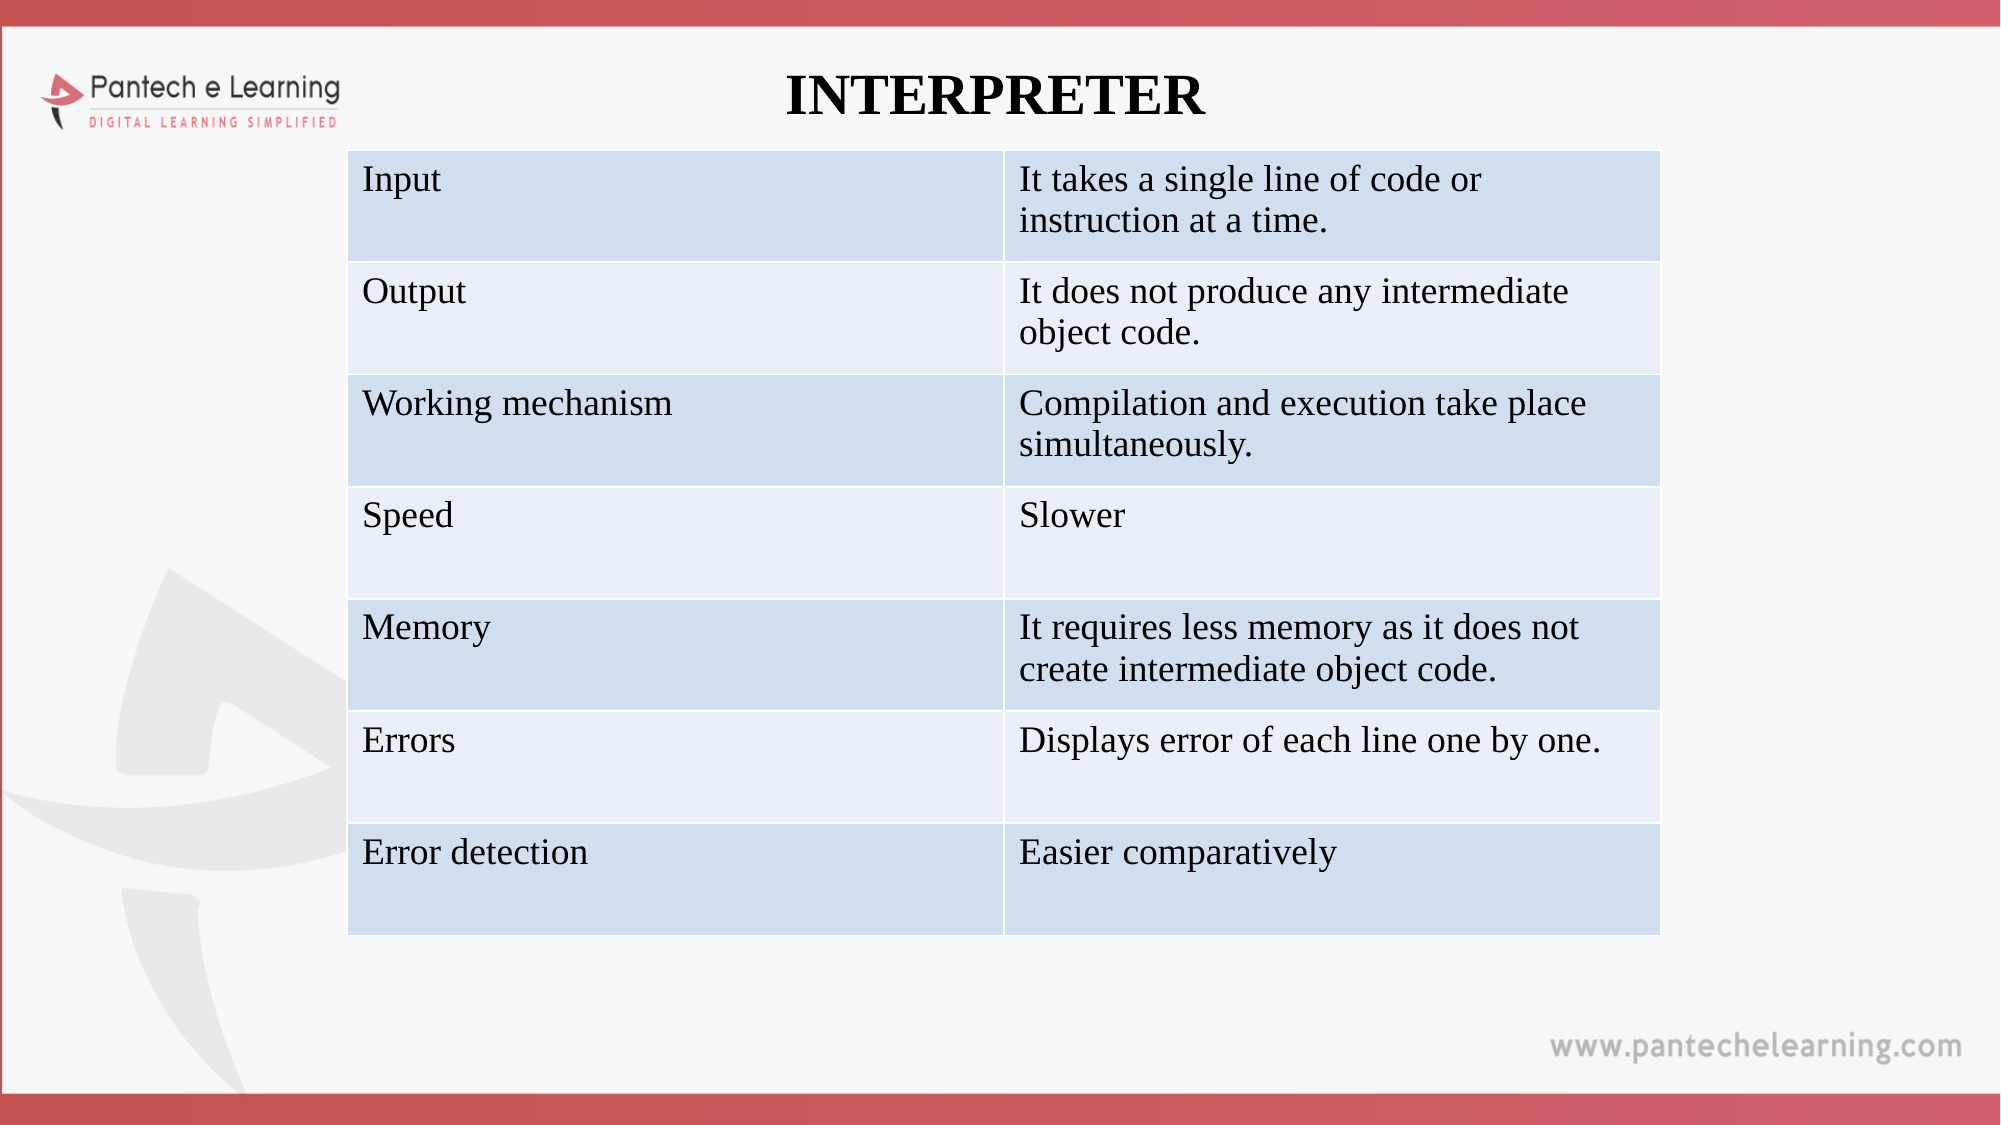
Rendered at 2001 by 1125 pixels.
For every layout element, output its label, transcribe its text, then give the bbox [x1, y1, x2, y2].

table_cell Errors [348, 712, 1003, 822]
picture [0, 0, 2001, 1125]
table_cell Compilation and execution take place simultaneously. [1005, 375, 1660, 486]
table_cell Output [348, 263, 1003, 374]
table_header It takes a single line of code or instruction at a time. [1005, 151, 1660, 261]
text_box INTERPRETER [770, 48, 1221, 134]
table_cell Easier comparatively [1005, 824, 1660, 935]
table_cell It requires less memory as it does not create intermediate object code. [1005, 600, 1660, 710]
table_cell It does not produce any intermediate object code. [1005, 263, 1660, 374]
table_cell Working mechanism [348, 375, 1003, 486]
table_cell Error detection [348, 824, 1003, 935]
table_header Input [348, 151, 1003, 261]
table_cell Speed [348, 488, 1003, 598]
table_cell Memory [348, 600, 1003, 710]
table_cell Slower [1005, 488, 1660, 598]
table_cell Displays error of each line one by one. [1005, 712, 1660, 822]
